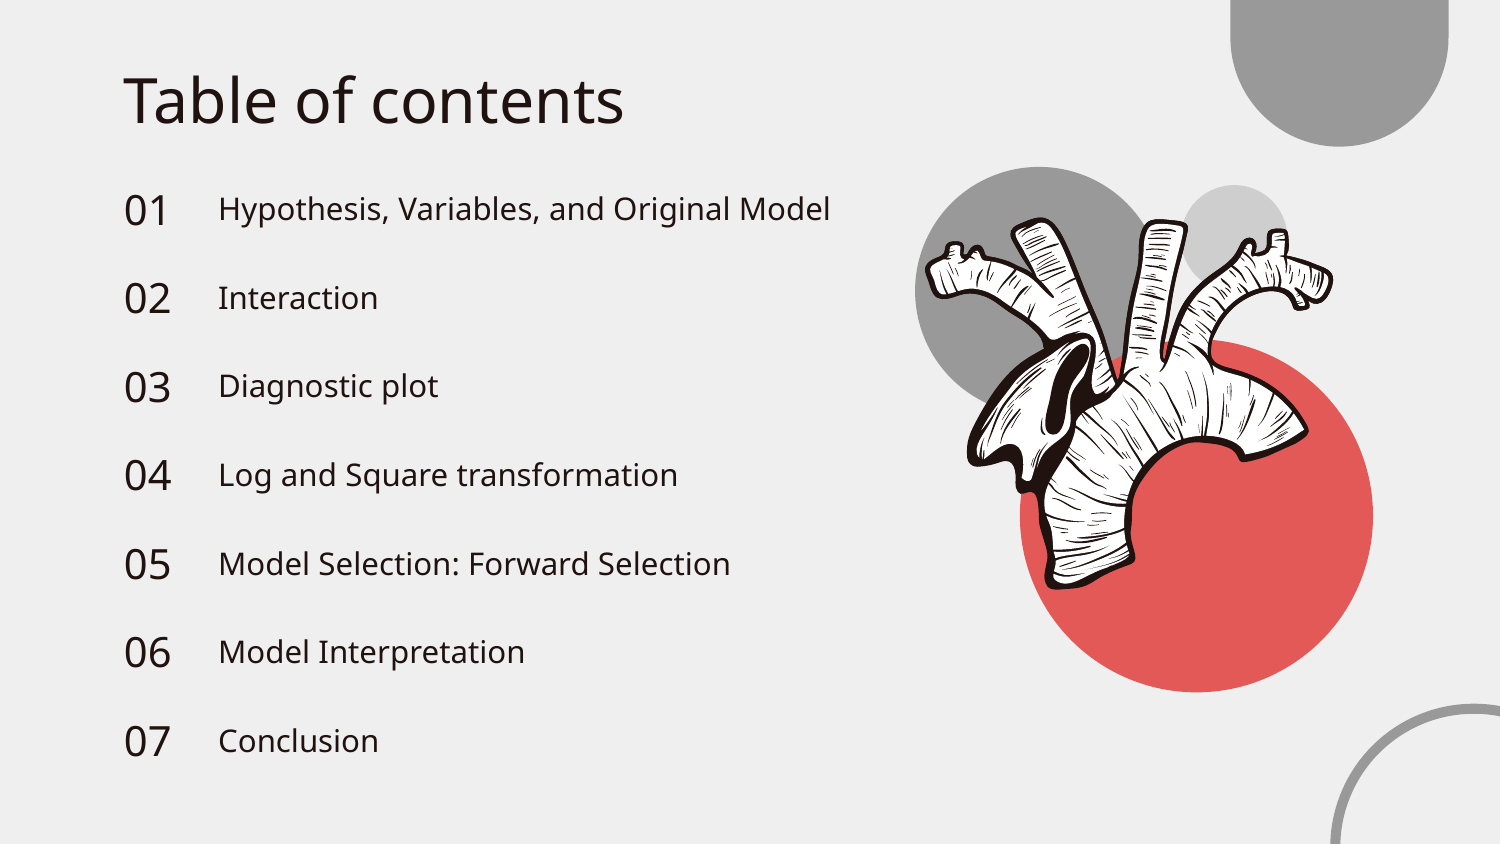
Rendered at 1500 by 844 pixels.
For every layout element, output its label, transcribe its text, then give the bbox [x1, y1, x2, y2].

title 06 [108, 614, 203, 688]
subtitle Model Selection: Forward Selection [203, 525, 909, 600]
subtitle Conclusion [203, 702, 916, 777]
subtitle Interaction [203, 260, 909, 334]
title Table of contents [108, 46, 872, 141]
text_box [914, 166, 1374, 693]
title 01 [108, 171, 203, 245]
title 03 [108, 348, 203, 423]
title 02 [108, 260, 203, 334]
title 07 [108, 702, 203, 777]
subtitle Log and Square transformation [203, 437, 909, 511]
subtitle Model Interpretation [203, 614, 909, 688]
subtitle Diagnostic plot [203, 348, 909, 423]
title 05 [108, 525, 203, 600]
title 04 [108, 437, 203, 511]
subtitle Hypothesis, Variables, and Original Model [203, 171, 909, 245]
